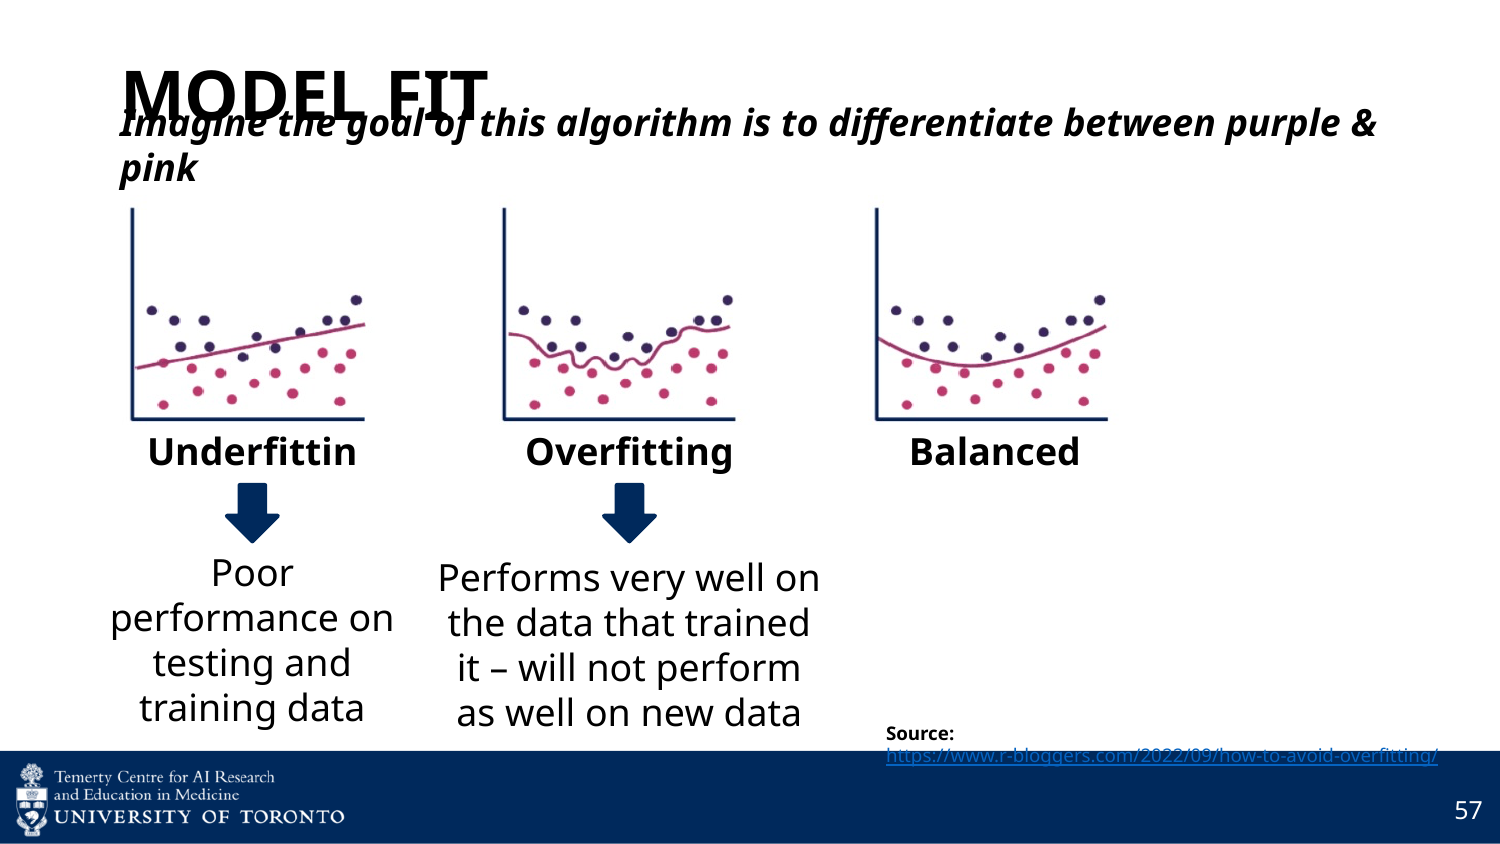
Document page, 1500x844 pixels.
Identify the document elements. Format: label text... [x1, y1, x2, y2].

slide_number 57 [1439, 779, 1500, 844]
text_box Balanced [871, 442, 1119, 480]
text_box Performs very well on the data that trained it – will not perform as well on new data [420, 557, 839, 731]
picture [838, 179, 1119, 442]
text_box Imagine the goal of this algorithm is to differentiate between purple & pink [105, 113, 1395, 204]
text_box [604, 485, 655, 542]
text_box Poor performance on testing and training data [90, 584, 415, 693]
picture [0, 758, 363, 844]
picture [114, 179, 791, 442]
text_box Underfitting [128, 442, 377, 525]
text_box Source: https://www.r-bloggers.com/2022/09/how-to-avoid-overfitting/ [871, 714, 1500, 777]
text_box [226, 485, 278, 542]
text_box MODEL FIT [105, 8, 1215, 113]
text_box Overfitting [505, 442, 754, 480]
